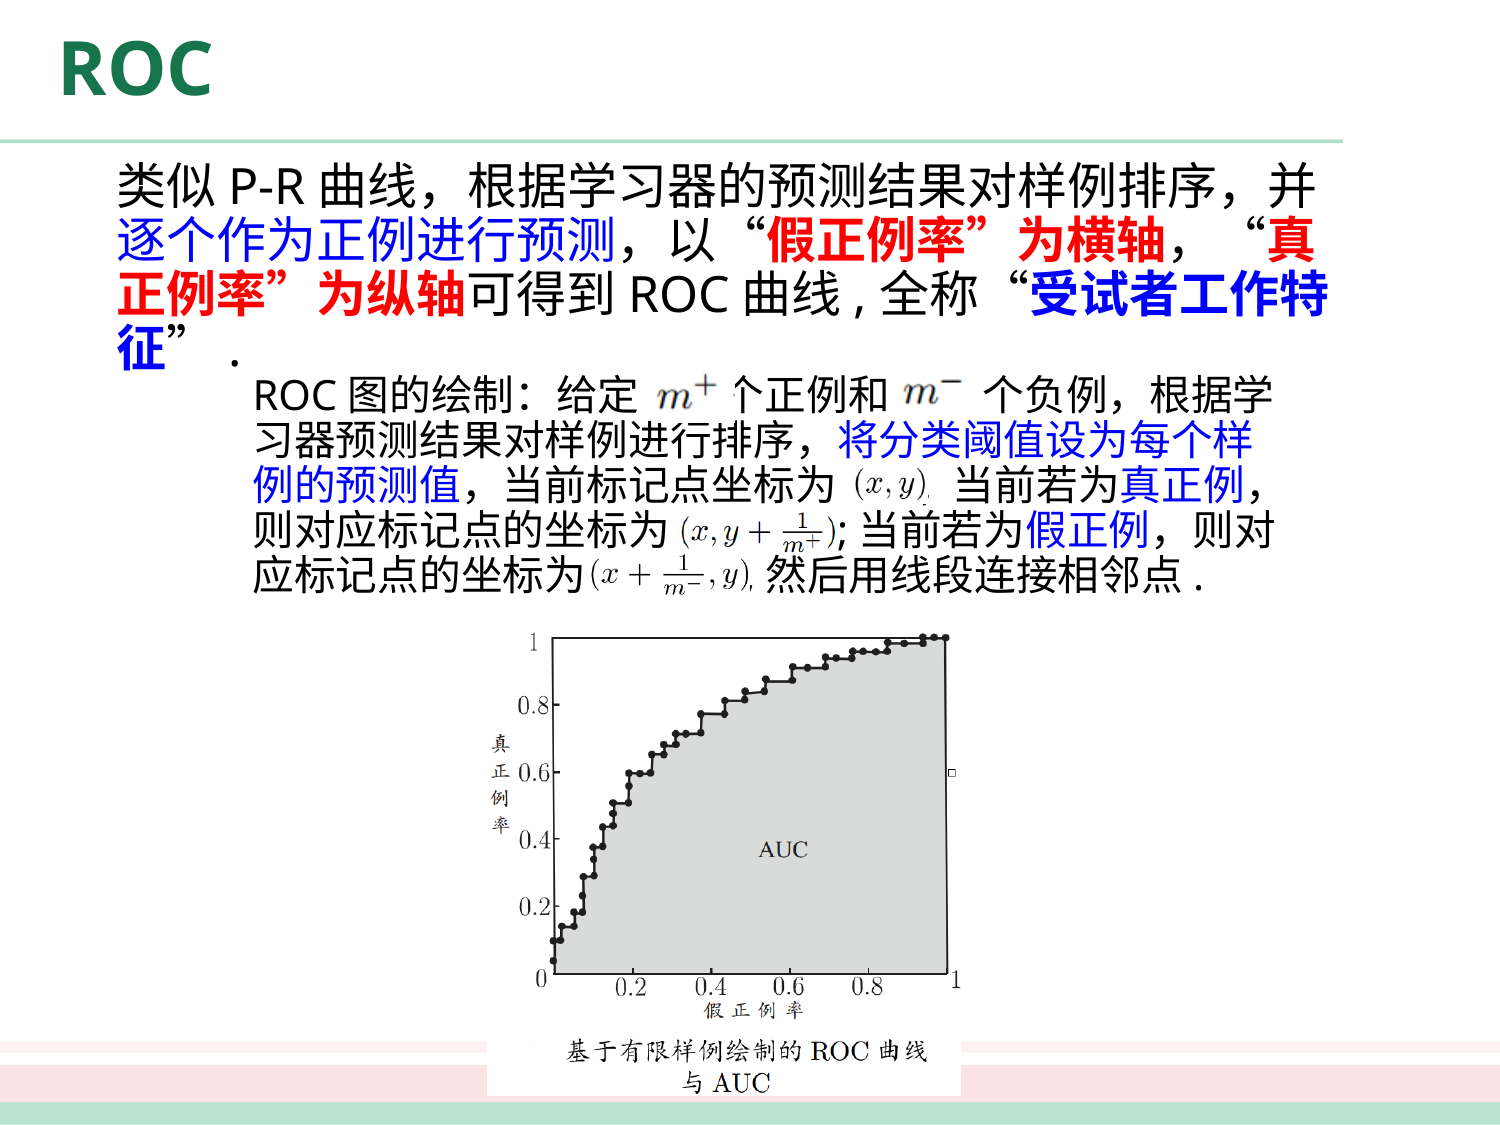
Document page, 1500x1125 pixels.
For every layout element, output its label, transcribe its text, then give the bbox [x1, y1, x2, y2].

text_box 类似P-R曲线，根据学习器的预测结果对样例排序，并逐个作为正例进行预测，以“假正例率”为横轴，“真正例率”为纵轴可得到ROC曲线,全称“受试者工作特征”. [26, 153, 1353, 393]
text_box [162, 366, 1307, 597]
text_box [797, 475, 1370, 673]
title ROC [42, 7, 1337, 135]
picture [0, 0, 1500, 1125]
